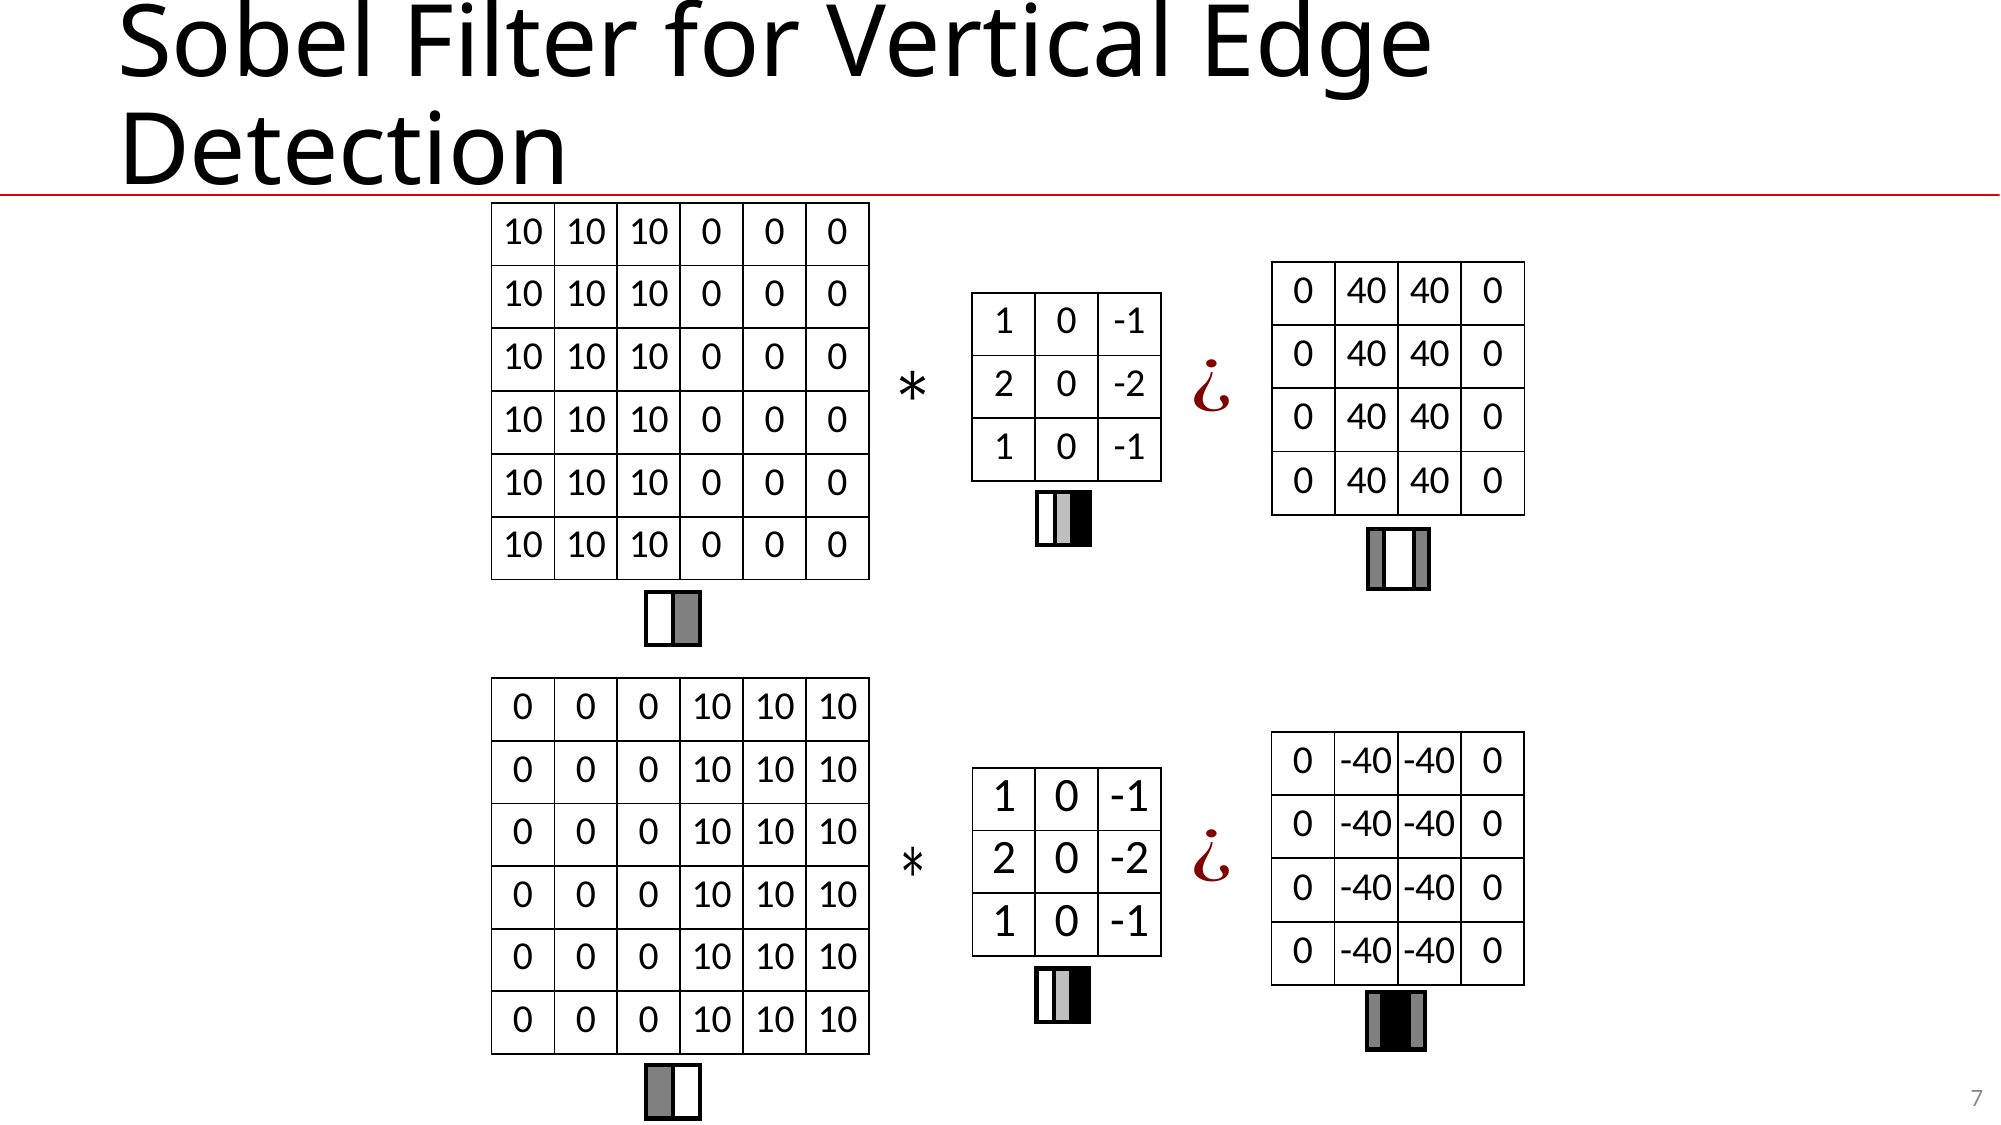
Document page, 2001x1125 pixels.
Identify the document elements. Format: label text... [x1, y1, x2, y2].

table_cell 10 [618, 455, 679, 516]
table_header 0 [618, 679, 679, 740]
table_header 1 [973, 769, 1034, 830]
table_header 0 [1462, 263, 1524, 324]
table_cell 40 [1336, 389, 1397, 451]
table_cell 2 [973, 831, 1034, 892]
table_header 10 [807, 679, 868, 740]
table_cell 0 [618, 742, 679, 803]
table_cell 40 [1336, 326, 1397, 387]
table_cell 10 [492, 266, 554, 327]
table_header 40 [1399, 263, 1460, 324]
table_cell 0 [492, 804, 554, 865]
table_cell 10 [555, 329, 616, 390]
table_cell -40 [1335, 923, 1397, 984]
table_header 0 [744, 204, 805, 265]
table_header 10 [744, 679, 805, 740]
table_header 0 [1462, 733, 1523, 794]
table_cell 0 [744, 392, 805, 453]
table_header 40 [1336, 263, 1397, 324]
table_cell 0 [807, 266, 868, 327]
table_cell 0 [744, 518, 805, 579]
table_cell 10 [807, 930, 868, 990]
table_cell 0 [1036, 894, 1097, 955]
table_cell 0 [555, 867, 616, 928]
table_cell -2 [1099, 831, 1160, 892]
table_cell 1 [973, 894, 1034, 955]
table_cell 0 [1036, 356, 1097, 417]
table_header 0 [492, 679, 554, 740]
table_header 10 [618, 204, 679, 265]
table_cell -1 [1099, 894, 1160, 955]
table_header -40 [1335, 733, 1397, 794]
slide_number 7 [1548, 1066, 1999, 1125]
table_cell 0 [807, 518, 868, 579]
table_cell 0 [1272, 923, 1334, 984]
table_cell 0 [807, 455, 868, 516]
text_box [1036, 968, 1090, 1022]
table_cell 10 [807, 867, 868, 928]
table_header 0 [1036, 769, 1097, 830]
table_cell 10 [492, 329, 554, 390]
table_cell 0 [681, 266, 742, 327]
table_cell 0 [681, 455, 742, 516]
table_cell 0 [744, 329, 805, 390]
table_cell 0 [681, 329, 742, 390]
table_cell 1 [973, 419, 1034, 480]
table_cell 10 [681, 930, 742, 990]
table_cell -40 [1399, 859, 1460, 921]
table_cell 10 [744, 804, 805, 865]
table_cell 0 [807, 329, 868, 390]
table_cell -40 [1399, 796, 1460, 857]
table_cell 0 [1036, 831, 1097, 892]
table_cell 0 [492, 992, 554, 1053]
table_cell 40 [1336, 452, 1397, 514]
table_cell 0 [1036, 419, 1097, 480]
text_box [1367, 529, 1429, 590]
table_cell -40 [1335, 859, 1397, 921]
table_cell 10 [492, 518, 554, 579]
table_cell 0 [1273, 389, 1334, 451]
table_cell 10 [492, 392, 554, 453]
table_cell 10 [807, 804, 868, 865]
table_cell 10 [744, 992, 805, 1053]
table_cell 2 [973, 356, 1034, 417]
table_cell 10 [681, 804, 742, 865]
table_cell 10 [681, 742, 742, 803]
table_cell 0 [744, 266, 805, 327]
table_cell 0 [492, 867, 554, 928]
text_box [646, 1065, 700, 1119]
table_cell 0 [1462, 452, 1524, 514]
table_cell 10 [492, 455, 554, 516]
table_header 0 [555, 679, 616, 740]
table_cell 10 [744, 742, 805, 803]
table_header -40 [1399, 733, 1460, 794]
table_header -1 [1099, 769, 1160, 830]
table_cell 0 [807, 392, 868, 453]
table_cell -40 [1399, 923, 1460, 984]
table_cell 0 [744, 455, 805, 516]
table_header -1 [1099, 294, 1160, 355]
table_cell 0 [555, 930, 616, 990]
table_cell 0 [618, 992, 679, 1053]
table_cell 10 [744, 930, 805, 990]
table_cell 10 [555, 455, 616, 516]
table_cell 0 [681, 518, 742, 579]
table_cell 10 [807, 992, 868, 1053]
table_cell 10 [681, 867, 742, 928]
table_cell 40 [1399, 389, 1460, 451]
table_cell 0 [618, 804, 679, 865]
table_header 0 [1272, 733, 1334, 794]
table_cell 10 [555, 392, 616, 453]
table_cell 0 [1272, 859, 1334, 921]
table_cell 0 [681, 392, 742, 453]
table_cell 10 [618, 392, 679, 453]
table_cell 10 [618, 518, 679, 579]
table_header 0 [1273, 263, 1334, 324]
table_cell 0 [1273, 452, 1334, 514]
table_cell 0 [555, 804, 616, 865]
table_cell 10 [555, 518, 616, 579]
table_cell 0 [1462, 389, 1524, 451]
table_header 0 [807, 204, 868, 265]
table_cell 10 [555, 266, 616, 327]
table_cell 10 [744, 867, 805, 928]
table_cell 10 [618, 329, 679, 390]
table_cell 10 [807, 742, 868, 803]
table_cell 10 [618, 266, 679, 327]
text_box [1367, 992, 1425, 1050]
table_header 0 [1036, 294, 1097, 355]
table_header 10 [681, 679, 742, 740]
table_cell 0 [555, 992, 616, 1053]
table_cell 0 [1273, 326, 1334, 387]
table_cell 0 [618, 930, 679, 990]
table_cell 0 [492, 742, 554, 803]
table_cell -1 [1099, 419, 1160, 480]
table_header 0 [681, 204, 742, 265]
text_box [646, 591, 700, 646]
table_cell 0 [1272, 796, 1334, 857]
table_header 1 [973, 294, 1034, 355]
table_cell 10 [681, 992, 742, 1053]
table_header 10 [555, 204, 616, 265]
table_cell 40 [1399, 452, 1460, 514]
table_cell -2 [1099, 356, 1160, 417]
table_cell 0 [618, 867, 679, 928]
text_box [1037, 491, 1091, 545]
title Sobel Filter for Vertical Edge Detection [102, 10, 1899, 186]
table_cell 40 [1399, 326, 1460, 387]
table_cell -40 [1335, 796, 1397, 857]
table_cell 0 [1462, 923, 1523, 984]
table_cell 0 [1462, 859, 1523, 921]
table_cell 0 [1462, 326, 1524, 387]
table_header 10 [492, 204, 554, 265]
table_cell 0 [1462, 796, 1523, 857]
table_cell 0 [492, 930, 554, 990]
table_cell 0 [555, 742, 616, 803]
